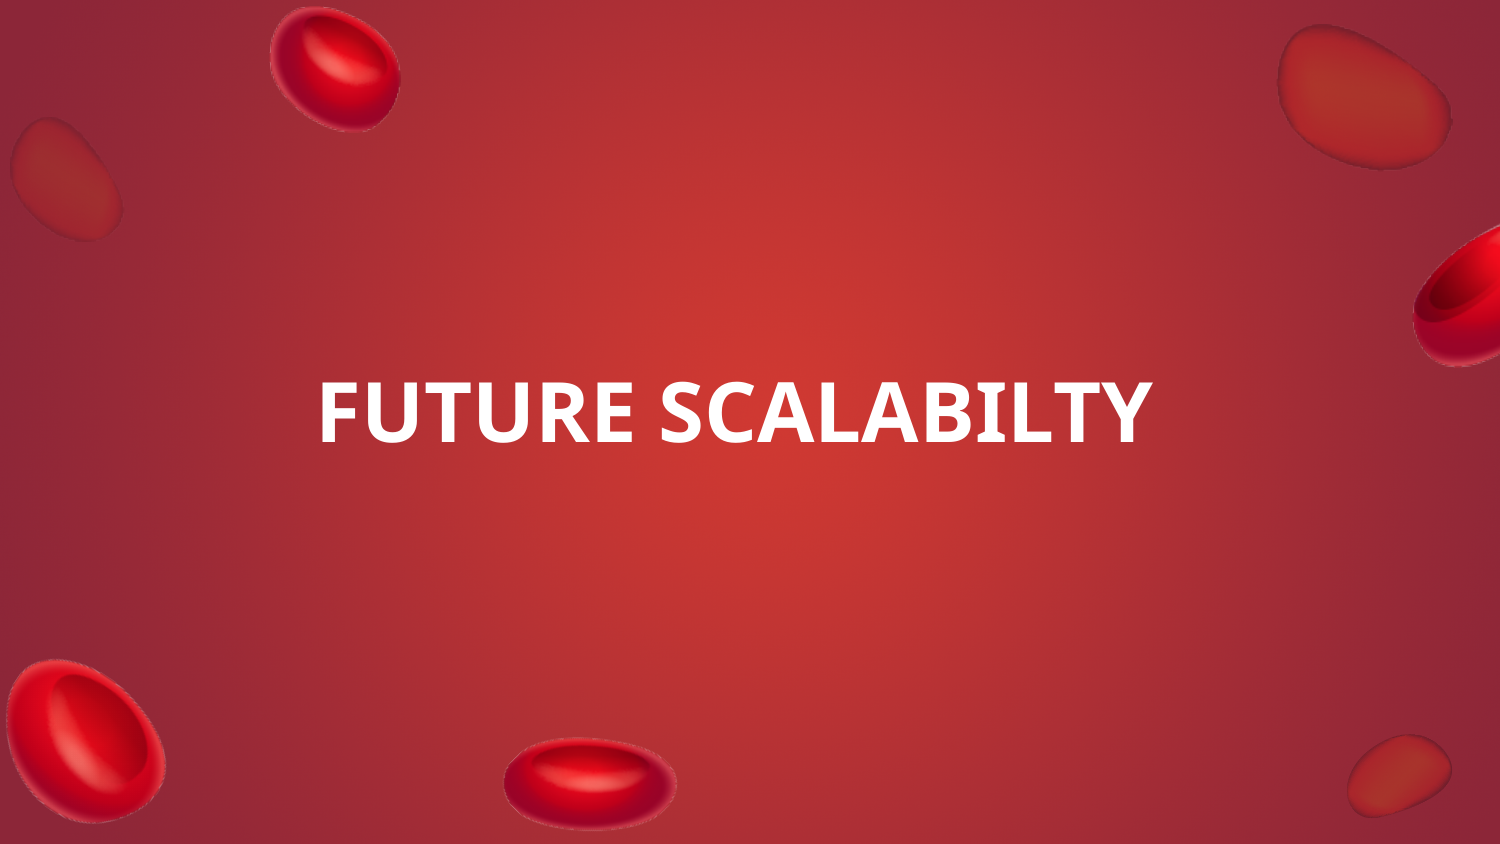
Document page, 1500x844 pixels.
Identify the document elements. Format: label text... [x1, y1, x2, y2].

picture [0, 0, 1500, 844]
title FUTURE SCALABILTY [129, 362, 1341, 456]
